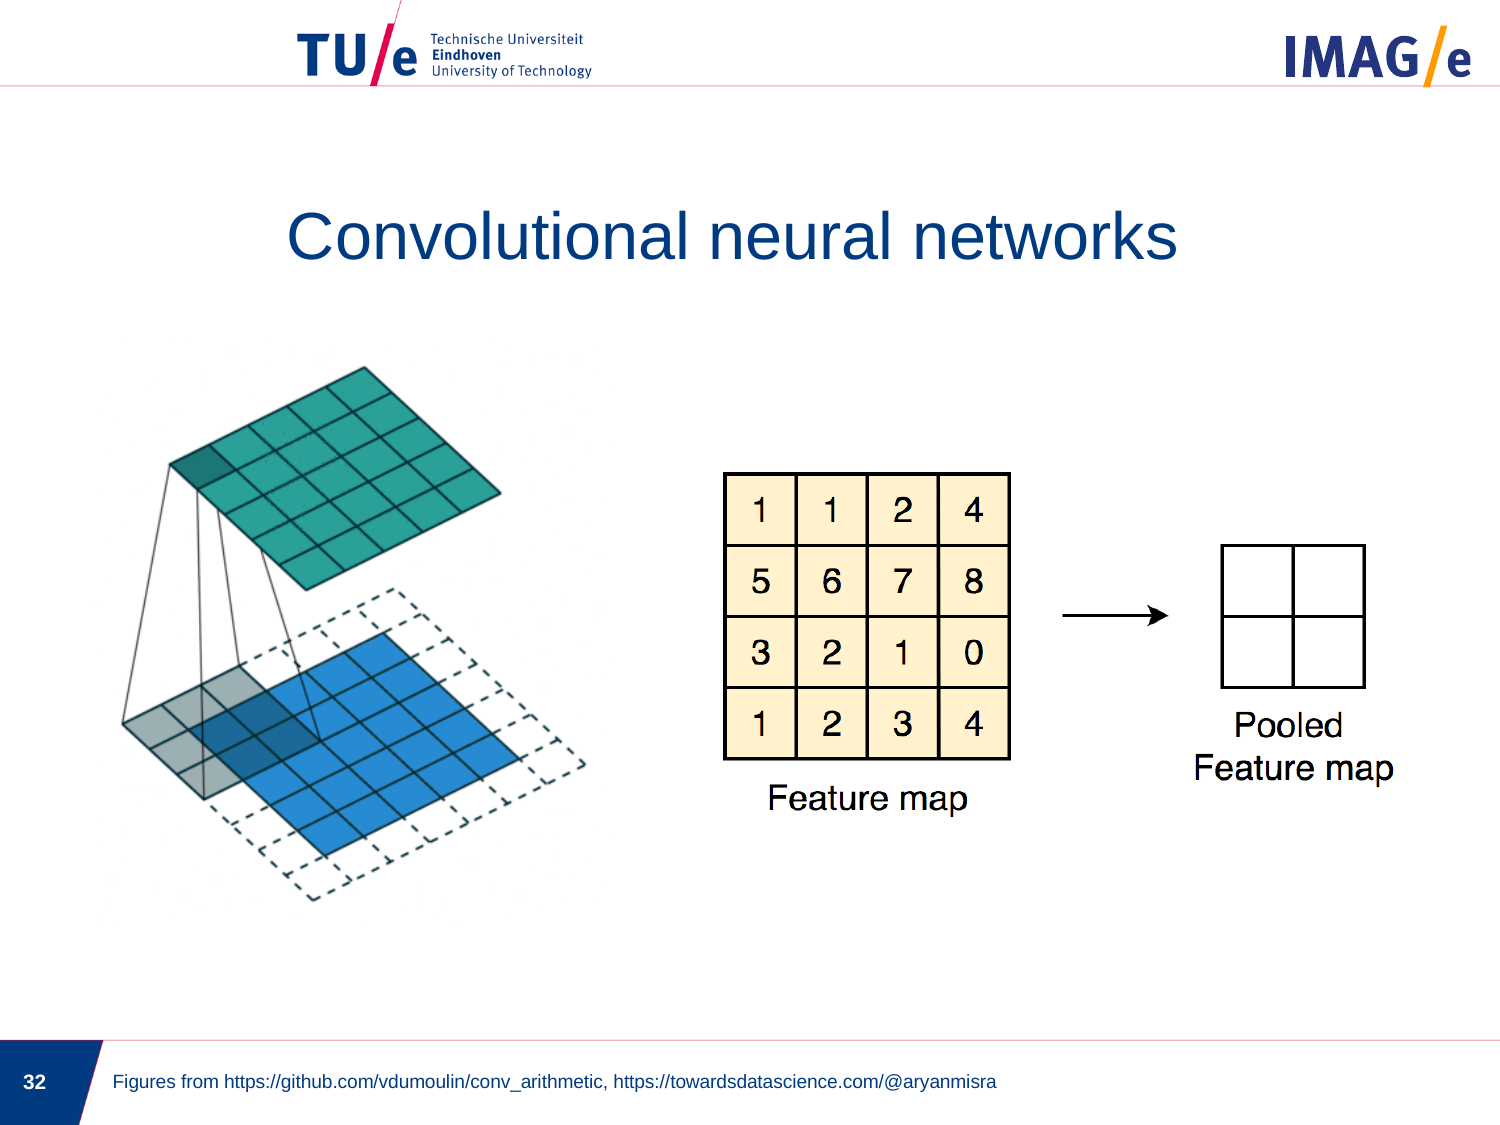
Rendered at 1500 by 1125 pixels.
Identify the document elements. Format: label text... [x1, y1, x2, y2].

list Convolutional neural networks [56, 185, 1410, 1038]
slide_number 32 [8, 1061, 95, 1108]
subtitle Figures from https://github.com/vdumoulin/conv_arithmetic, https://towardsdatascience.com/@aryanmisra [97, 1061, 1466, 1125]
picture [0, 0, 1500, 1125]
